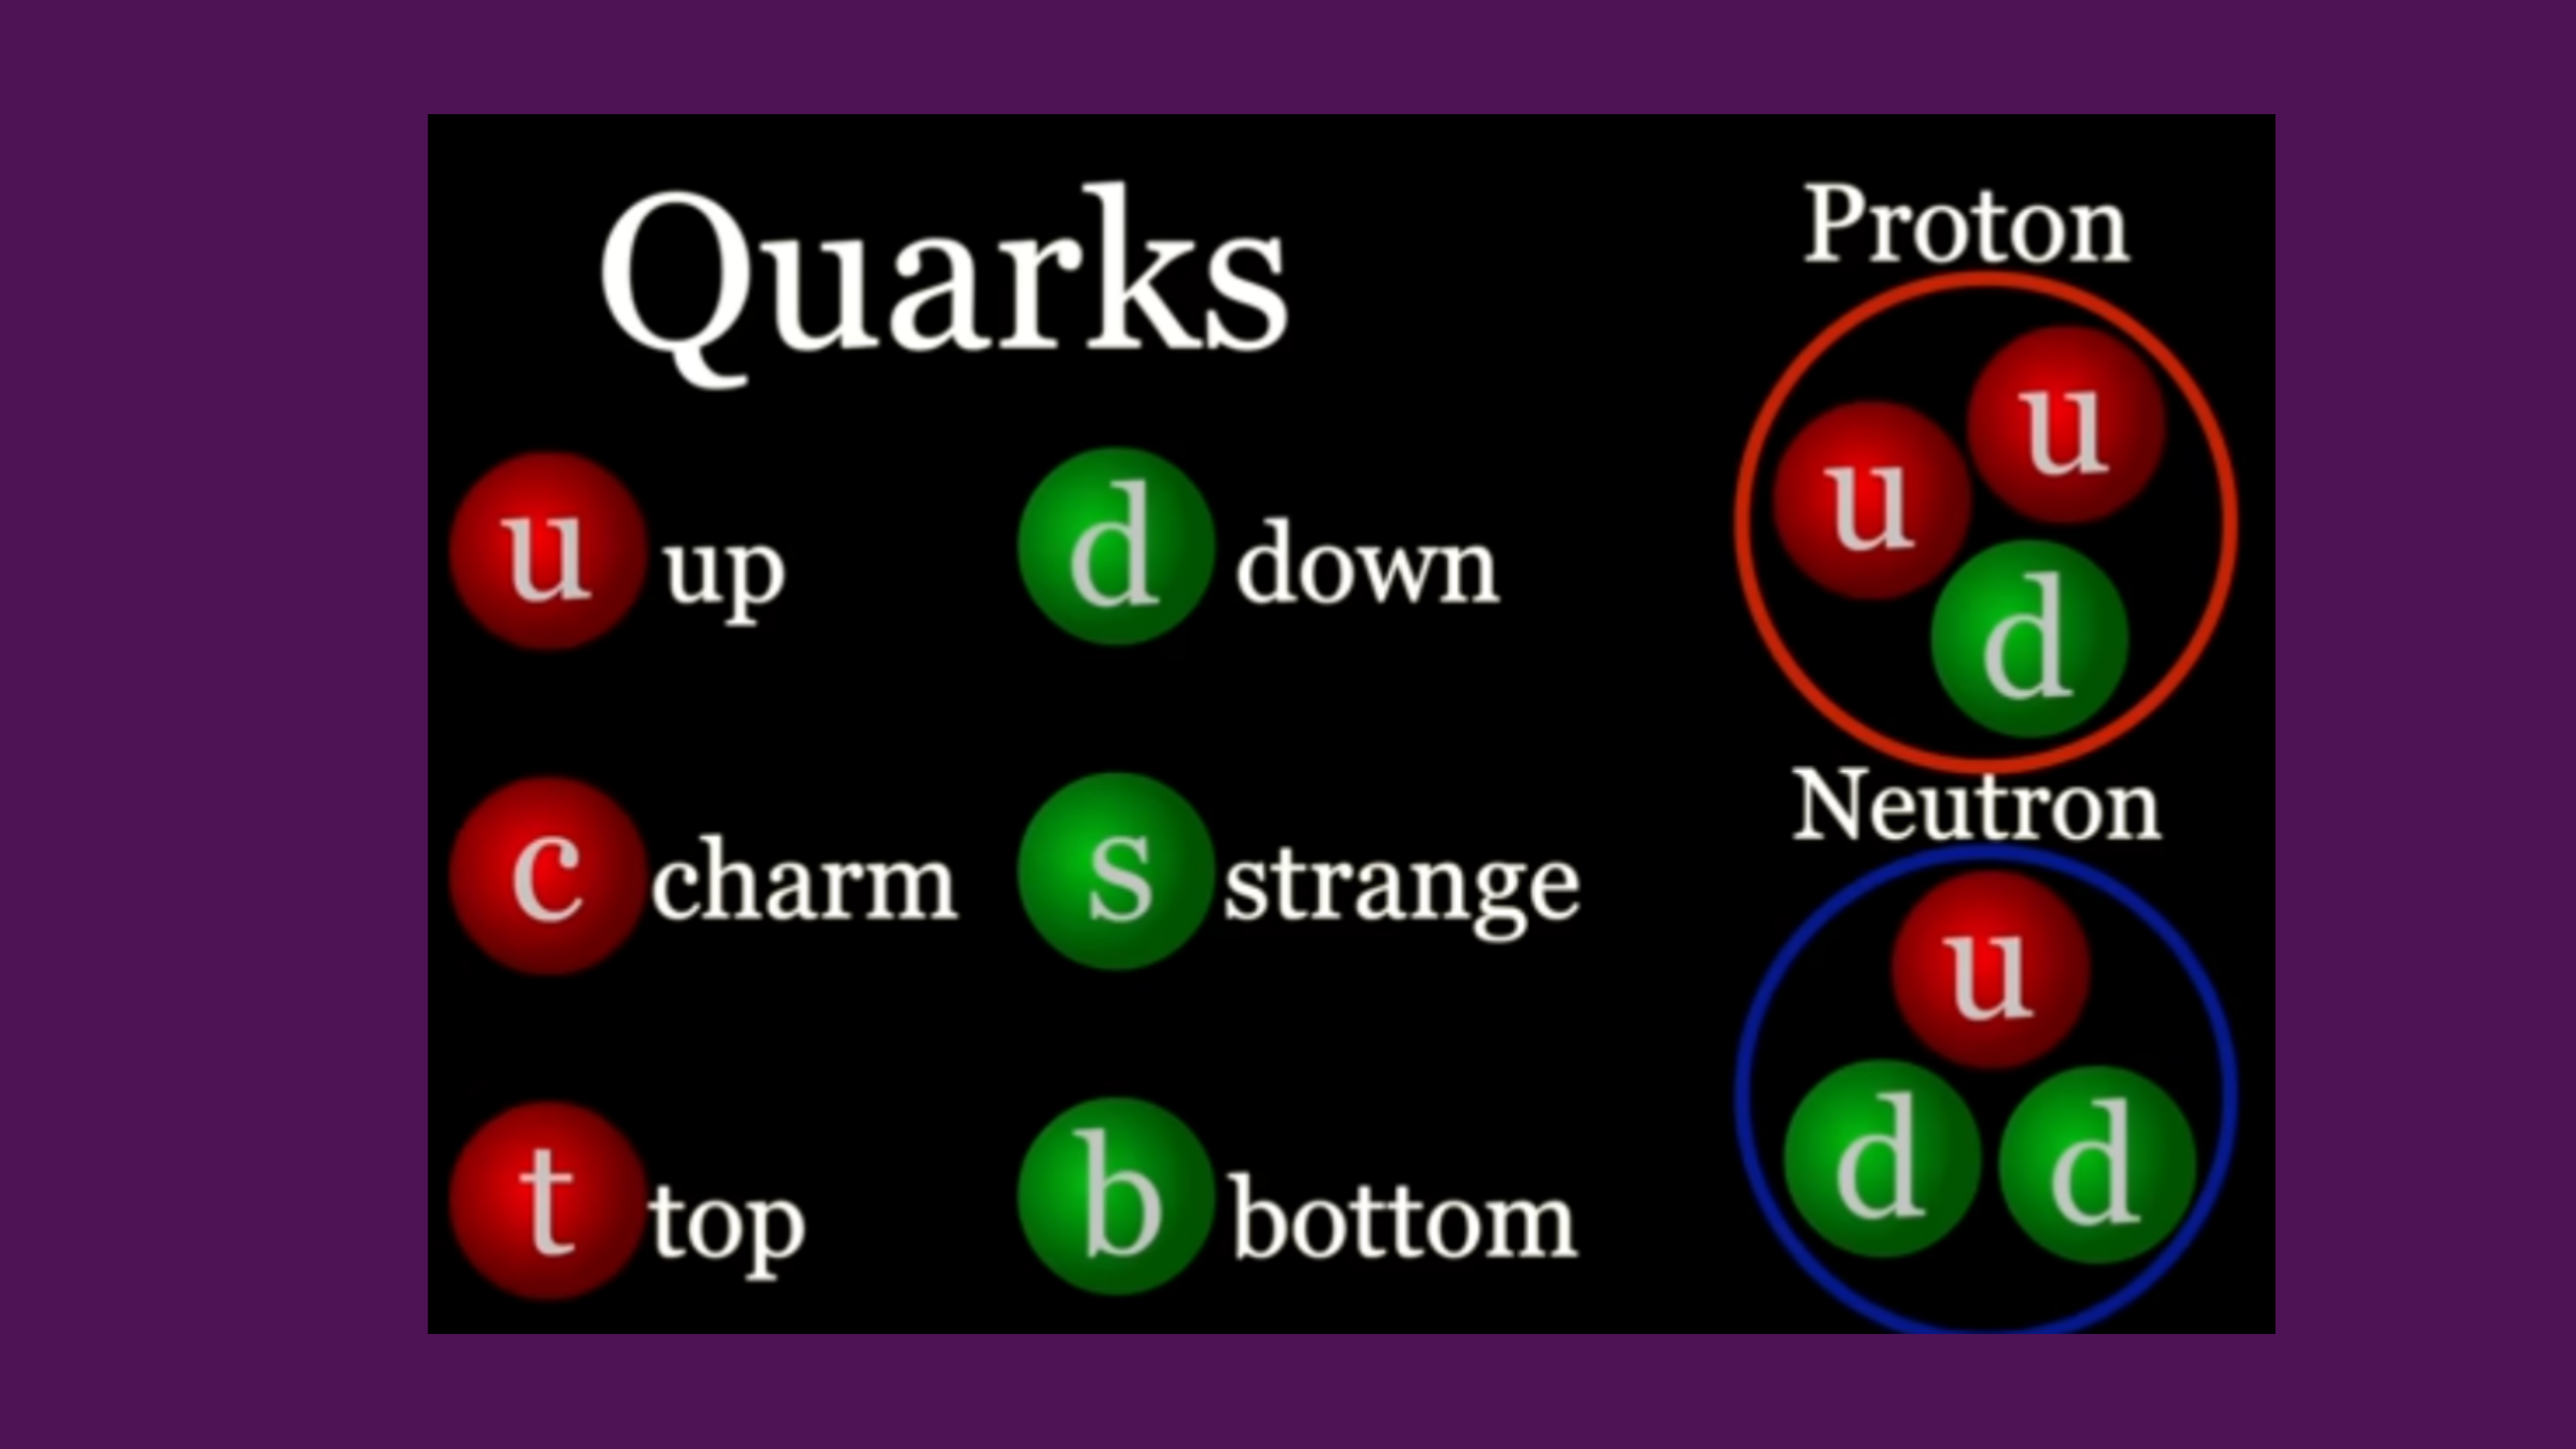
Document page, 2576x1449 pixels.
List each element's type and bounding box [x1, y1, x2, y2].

text_box [428, 114, 2275, 1334]
